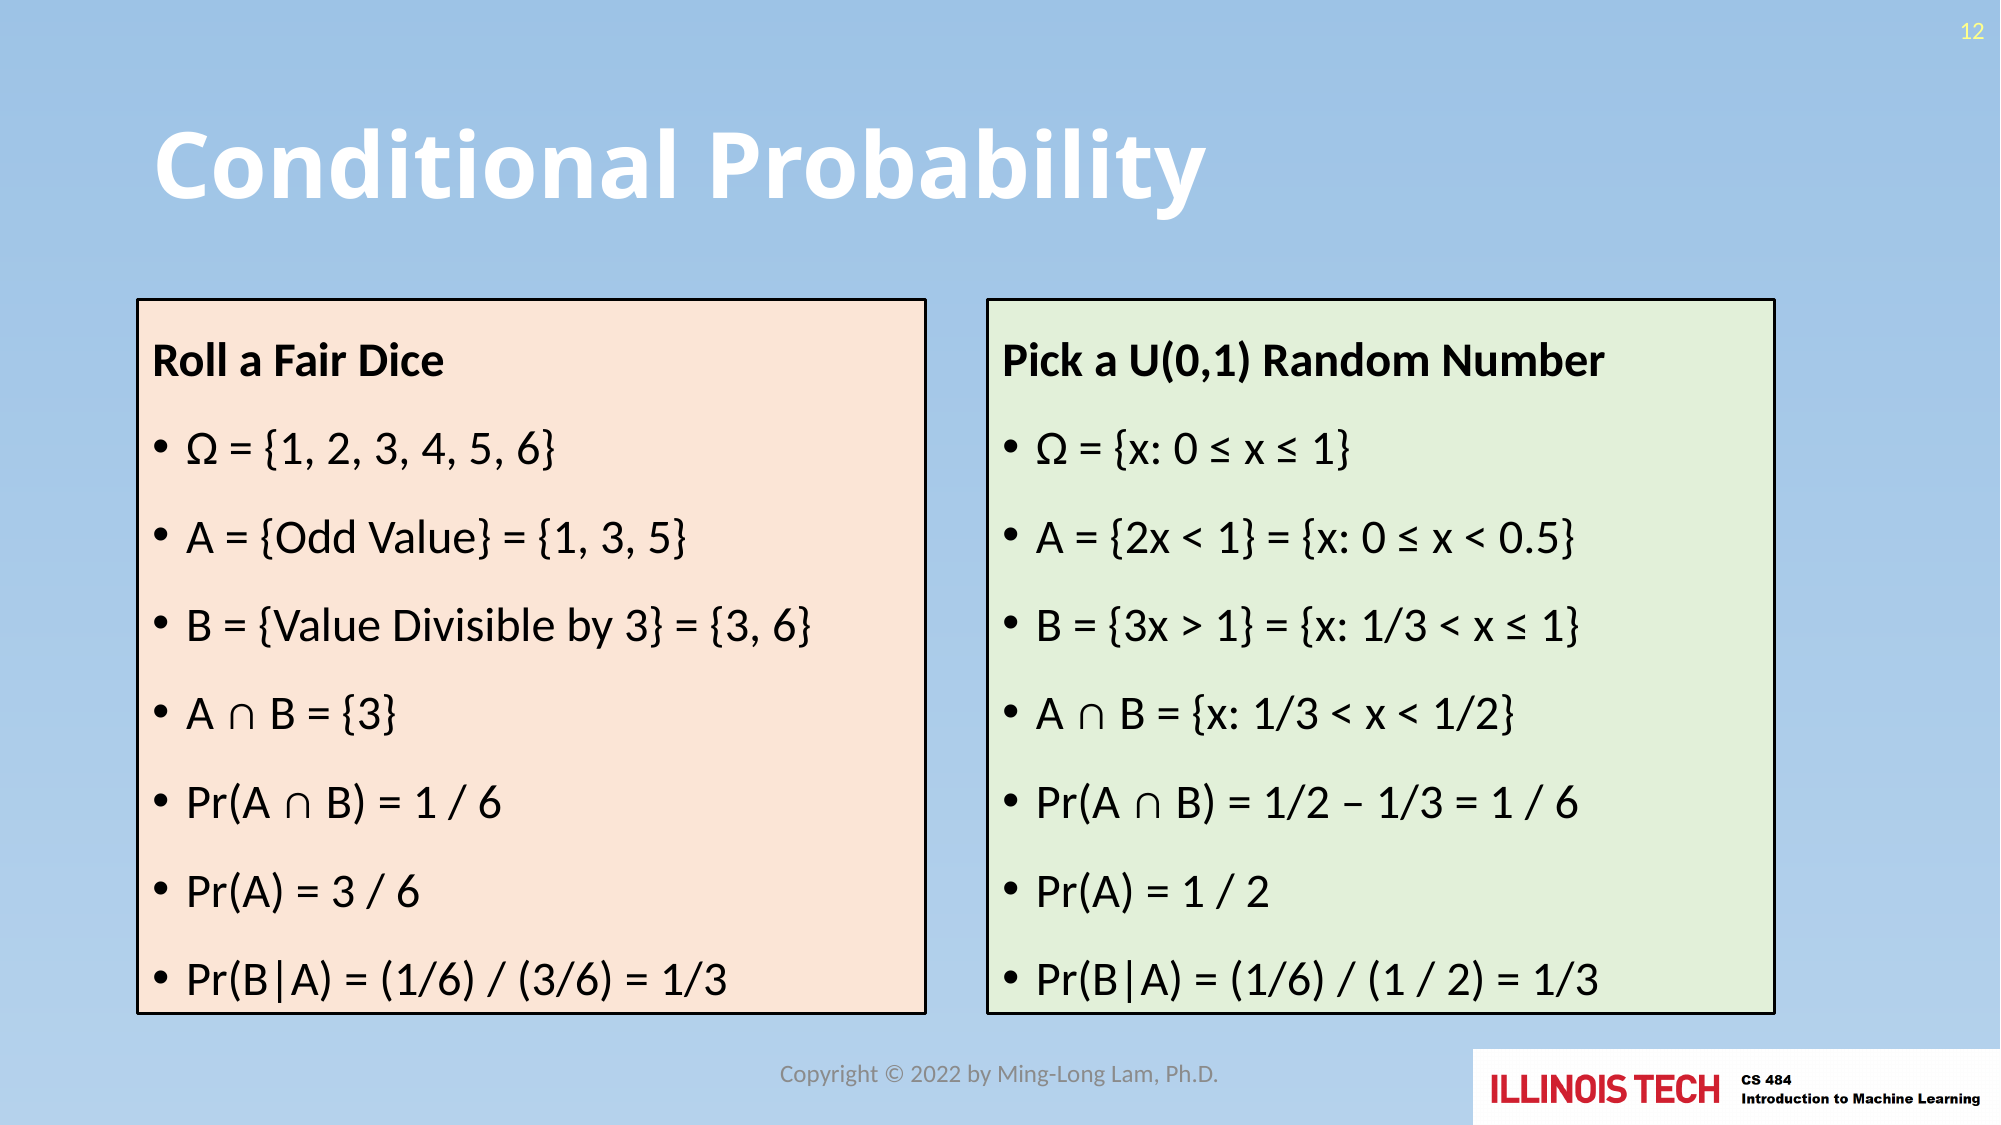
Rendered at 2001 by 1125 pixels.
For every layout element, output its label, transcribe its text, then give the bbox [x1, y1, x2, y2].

picture [1473, 1049, 2000, 1125]
slide_number 12 [1550, 0, 2000, 60]
list Roll a Fair Dice Ω = {1, 2, 3, 4, 5, 6} A = {Odd Value} = {1, 3, 5} B = {Value Divisible by 3} = {3, 6} A ∩ B = {3} Pr(A ∩ B) = 1 / 6 Pr(A) = 3 / 6 Pr(B|A) = (1/6) / (3/6) = 1/3 [137, 299, 926, 1014]
text_box Pick a U(0,1) Random Number Ω = {x: 0 ≤ x ≤ 1} A = {2x < 1} = {x: 0 ≤ x < 0.5} B = {3x > 1} = {x: 1/3 < x ≤ 1} A ∩ B = {x: 1/3 < x < 1/2} Pr(A ∩ B) = 1/2 – 1/3 = 1 / 6 Pr(A) = 1 / 2 Pr(B|A) = (1/6) / (1 / 2) = 1/3 [987, 299, 1775, 1014]
footer Copyright © 2022 by Ming-Long Lam, Ph.D. [662, 1042, 1338, 1103]
title Conditional Probability [137, 59, 1863, 278]
